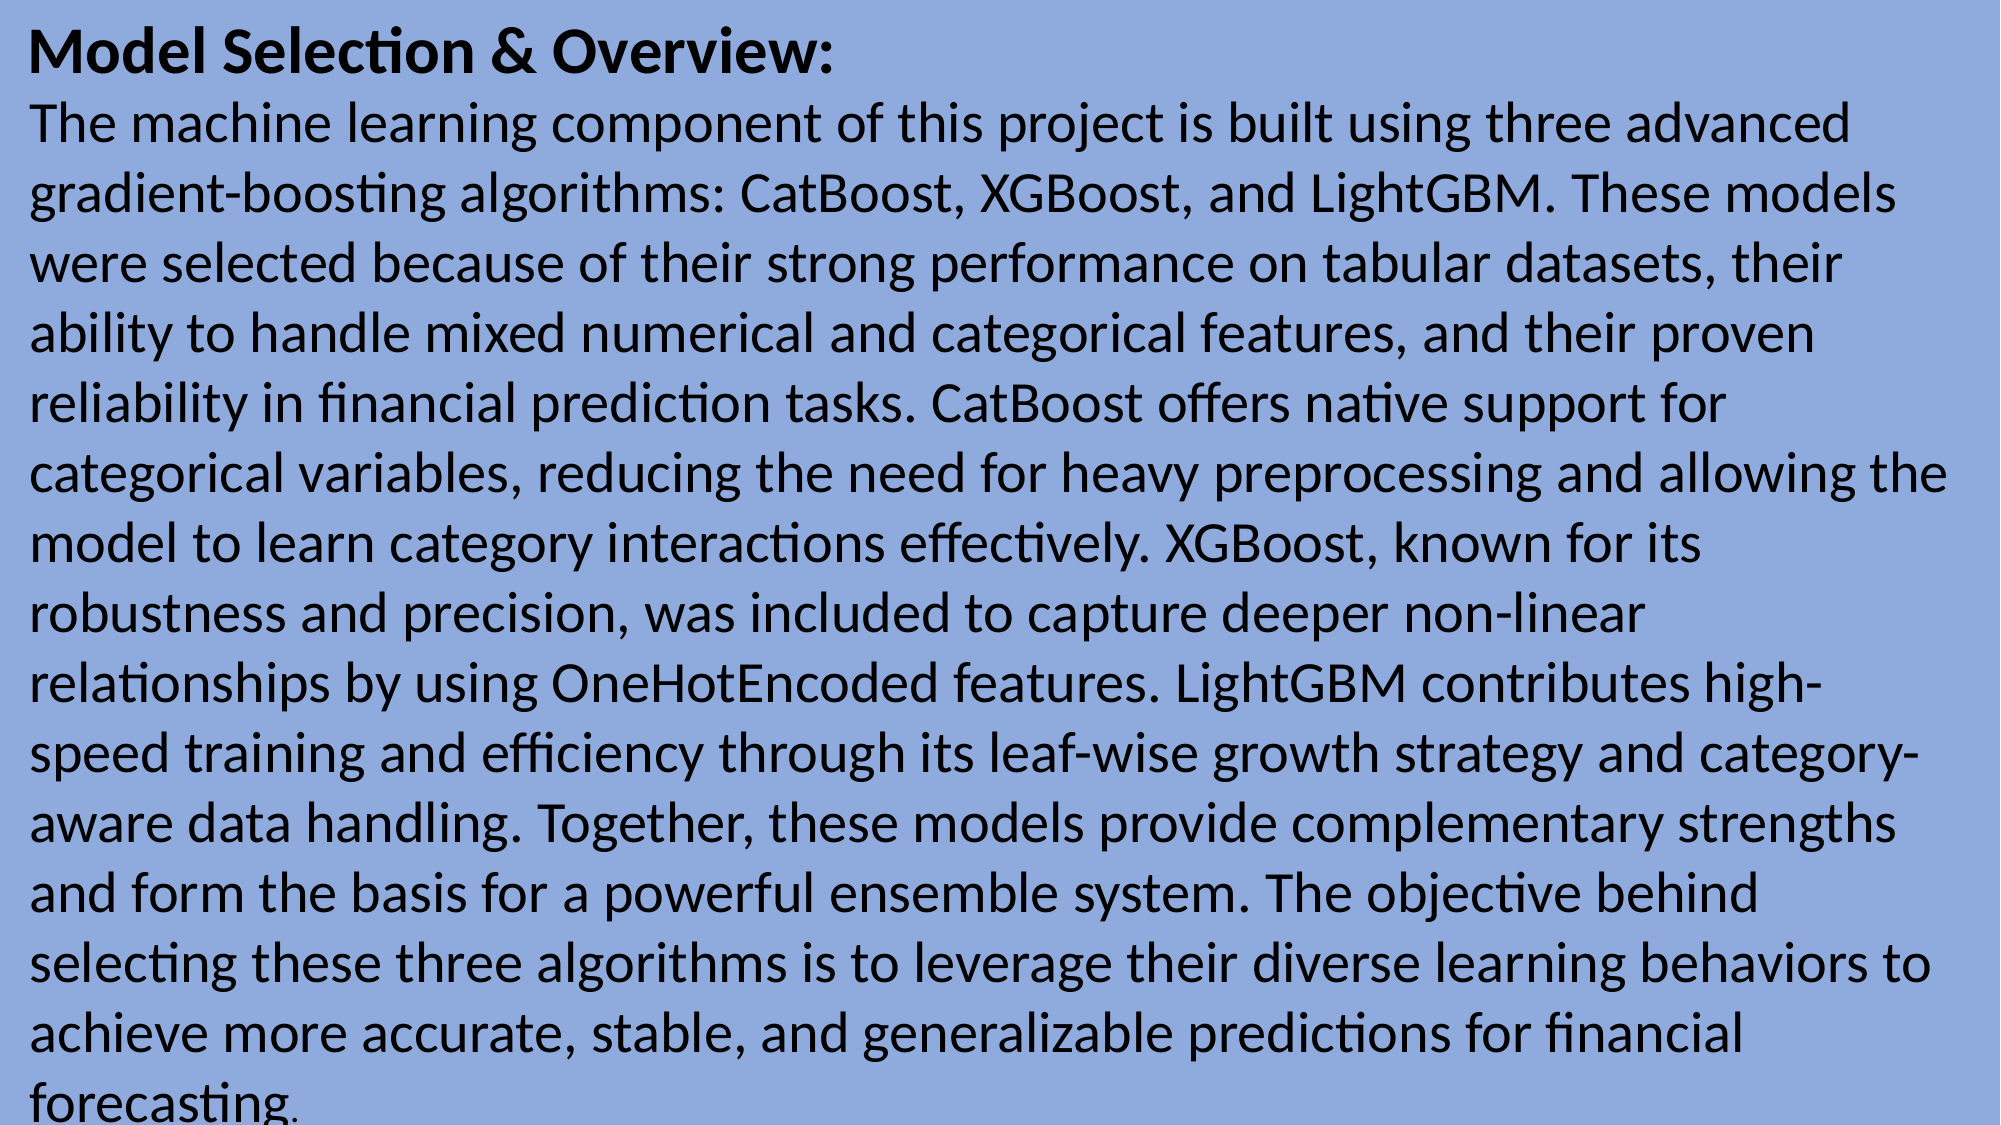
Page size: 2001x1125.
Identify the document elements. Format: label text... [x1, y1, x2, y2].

text_box The machine learning component of this project is built using three advanced gradient-boosting algorithms: CatBoost, XGBoost, and LightGBM. These models were selected because of their strong performance on tabular datasets, their ability to handle mixed numerical and categorical features, and their proven reliability in financial prediction tasks. CatBoost offers native support for categorical variables, reducing the need for heavy preprocessing and allowing the model to learn category interactions effectively. XGBoost, known for its robustness and precision, was included to capture deeper non-linear relationships by using OneHotEncoded features. LightGBM contributes high-speed training and efficiency through its leaf-wise growth strategy and category-aware data handling. Together, these models provide complementary strengths and form the basis for a powerful ensemble system. The objective behind selecting these three algorithms is to leverage their diverse learning behaviors to achieve more accurate, stable, and generalizable predictions for financial forecasting. [14, 76, 1976, 1125]
text_box Model Selection & Overview: [12, 0, 1986, 95]
